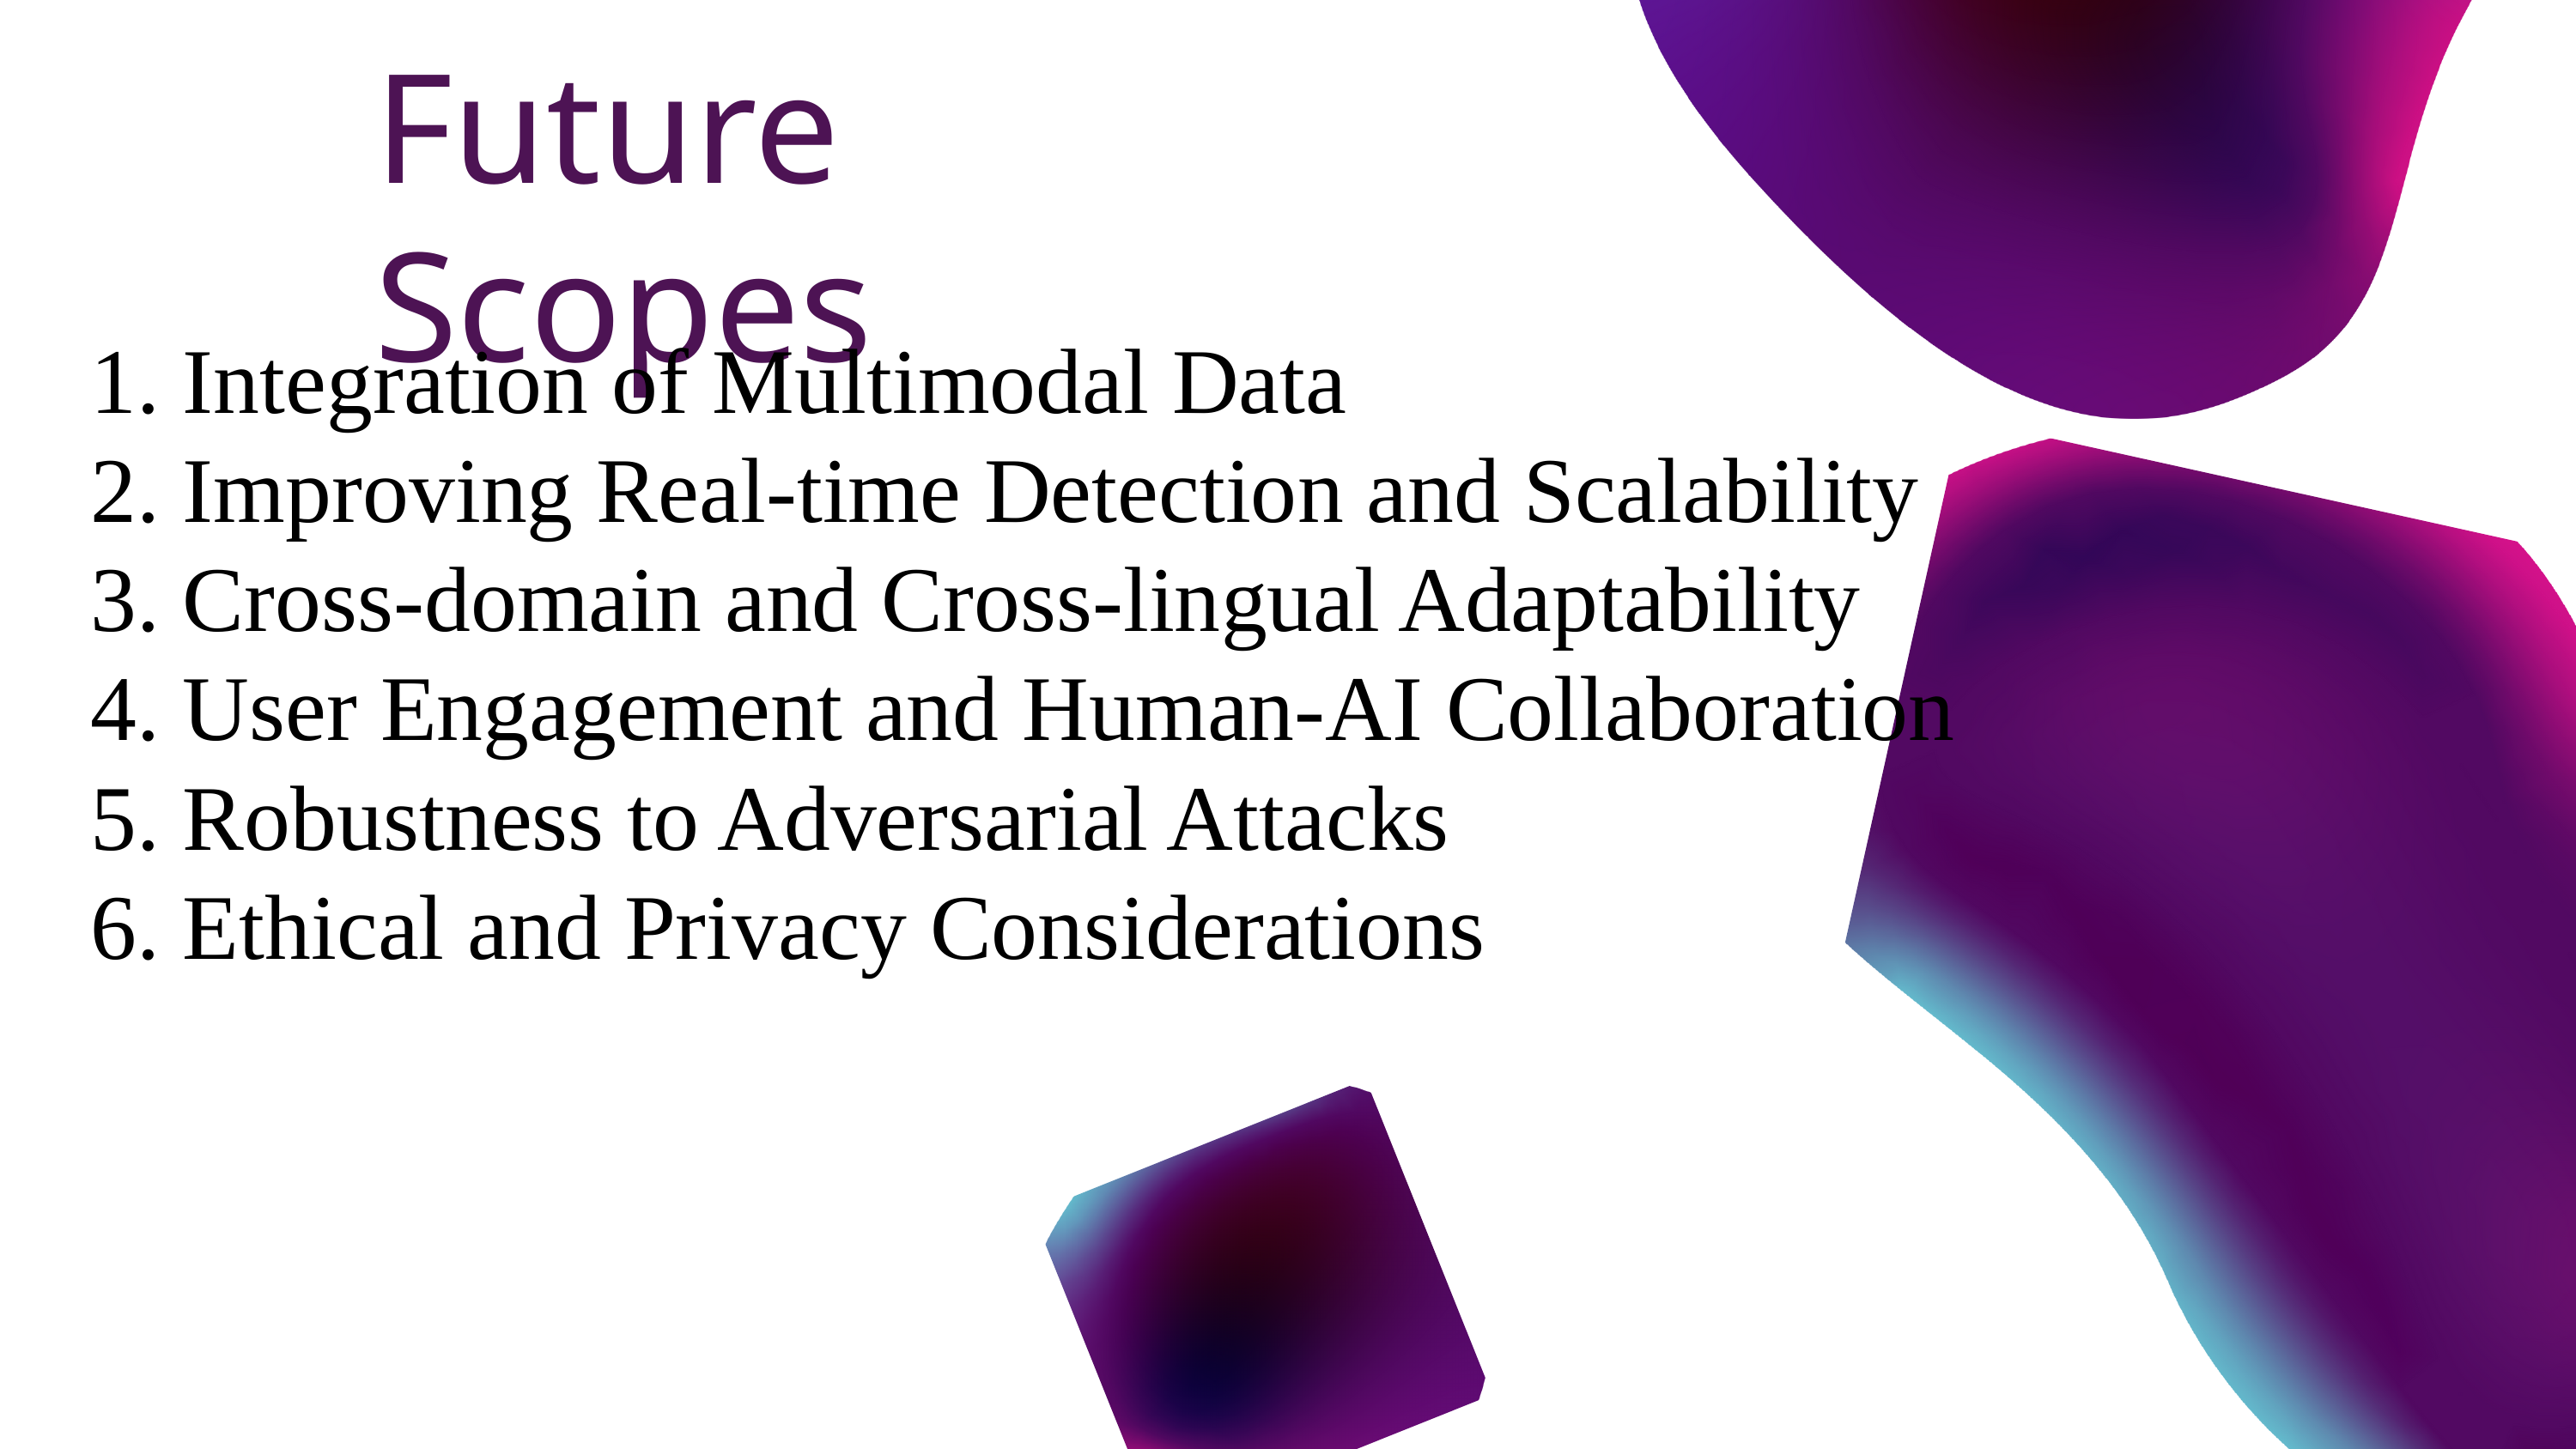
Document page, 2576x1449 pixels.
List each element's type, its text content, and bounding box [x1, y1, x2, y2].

text_box [1629, 0, 2576, 419]
text_box 1. Integration of Multimodal Data 2. Improving Real-time Detection and Scalability 3. Cross-domain and Cross-lingual Adaptability 4. User Engagement and Human-AI Collaboration 5. Robustness to Adversarial Attacks 6. Ethical and Privacy Considerations [90, 323, 2098, 978]
text_box [1032, 1079, 1492, 1449]
text_box Future Scopes [374, 35, 1305, 323]
text_box [1752, 448, 2576, 1449]
